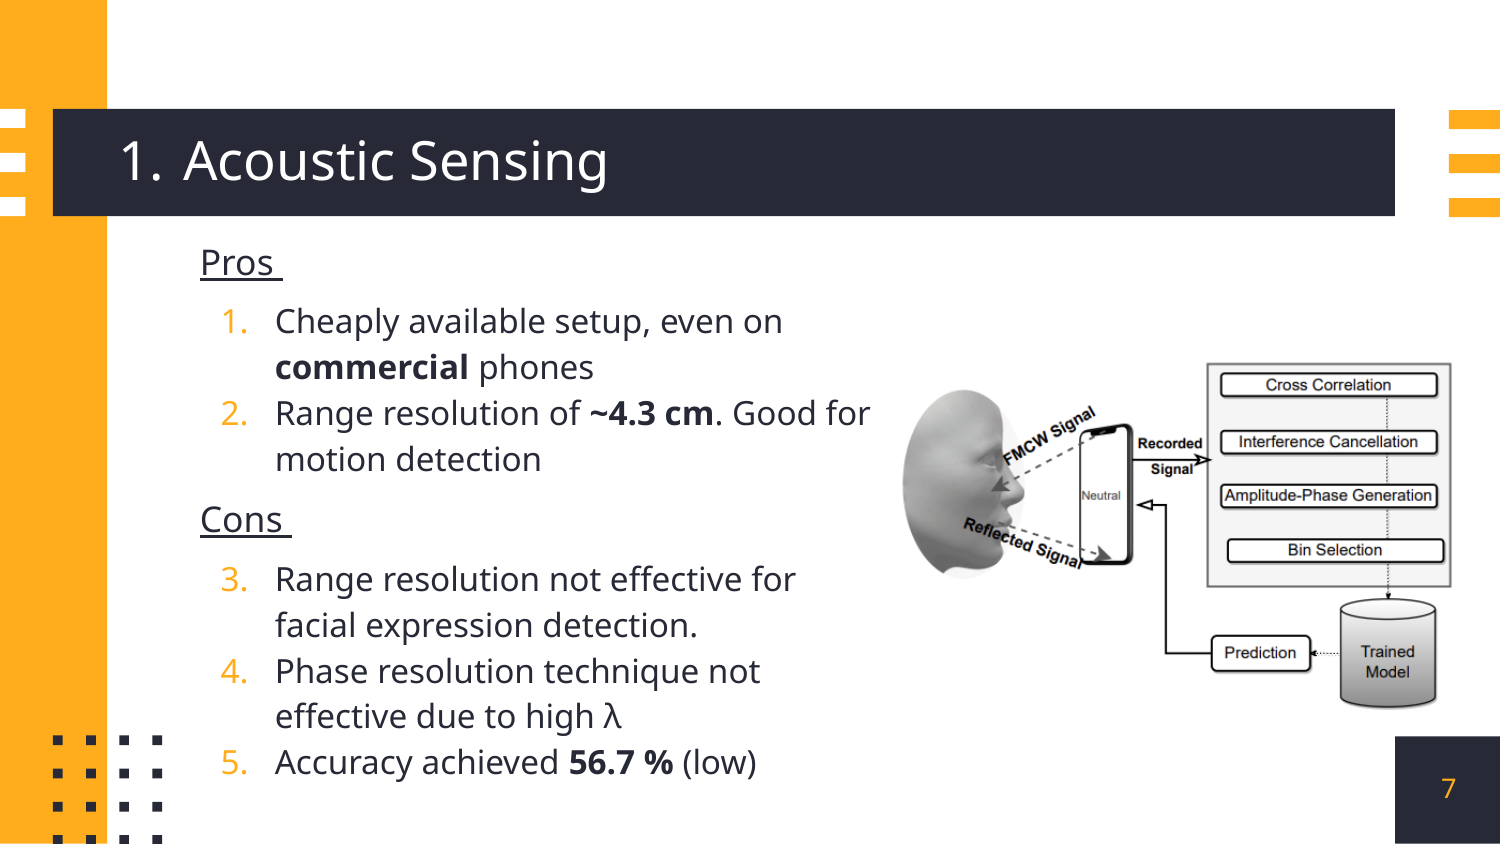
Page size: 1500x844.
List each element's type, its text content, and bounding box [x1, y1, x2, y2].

picture [870, 324, 1459, 726]
slide_number ‹#› [1395, 736, 1500, 844]
list Pros Cheaply available setup, even on commercial phones Range resolution of ~4.3 cm. Good for motion detection Cons Range resolution not effective for facial expression detection. Phase resolution technique not effective due to high λ Accuracy achieved 56.7 % (low) [199, 233, 885, 707]
title Acoustic Sensing [108, 108, 1396, 217]
